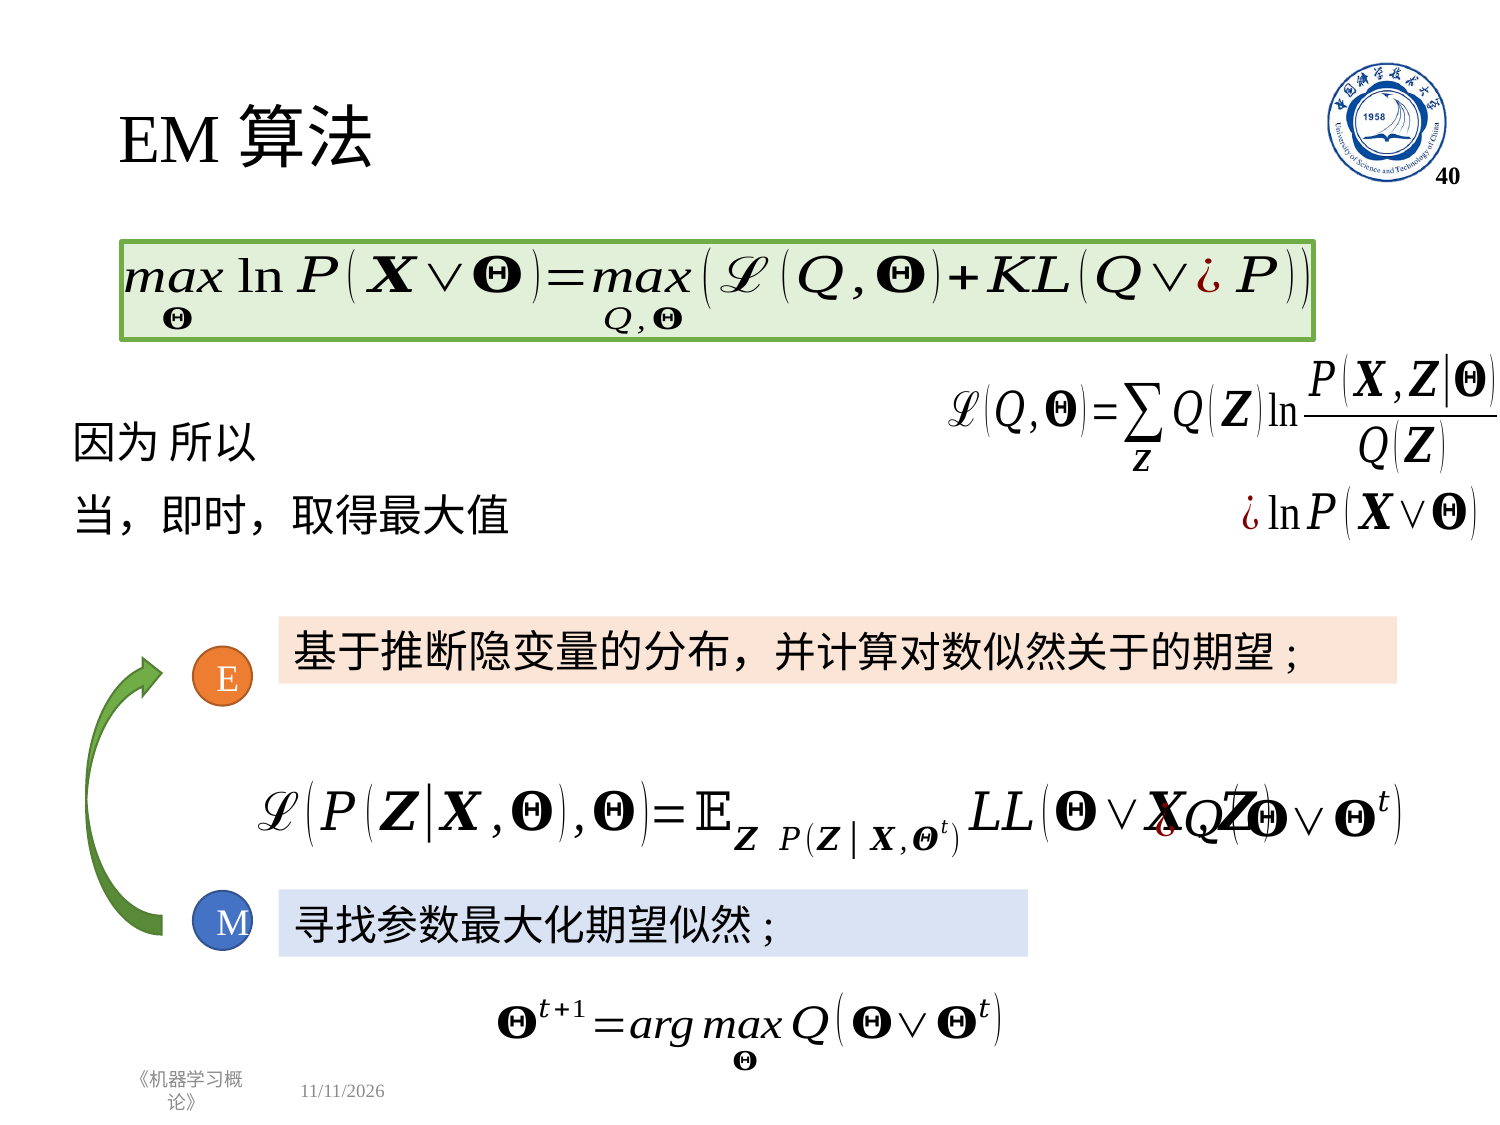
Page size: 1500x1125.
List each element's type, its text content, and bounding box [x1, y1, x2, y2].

text_box [85, 656, 164, 936]
footer 《机器学习概论》 [104, 1068, 270, 1113]
title EM算法 [103, 59, 1397, 221]
text_box 寻找参数最大化期望似然; [278, 889, 1028, 957]
text_box M [191, 889, 254, 951]
picture [1397, 59, 1450, 144]
text_box E [191, 645, 254, 707]
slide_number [285, 1068, 422, 1113]
slide_number 40 [1372, 144, 1476, 205]
